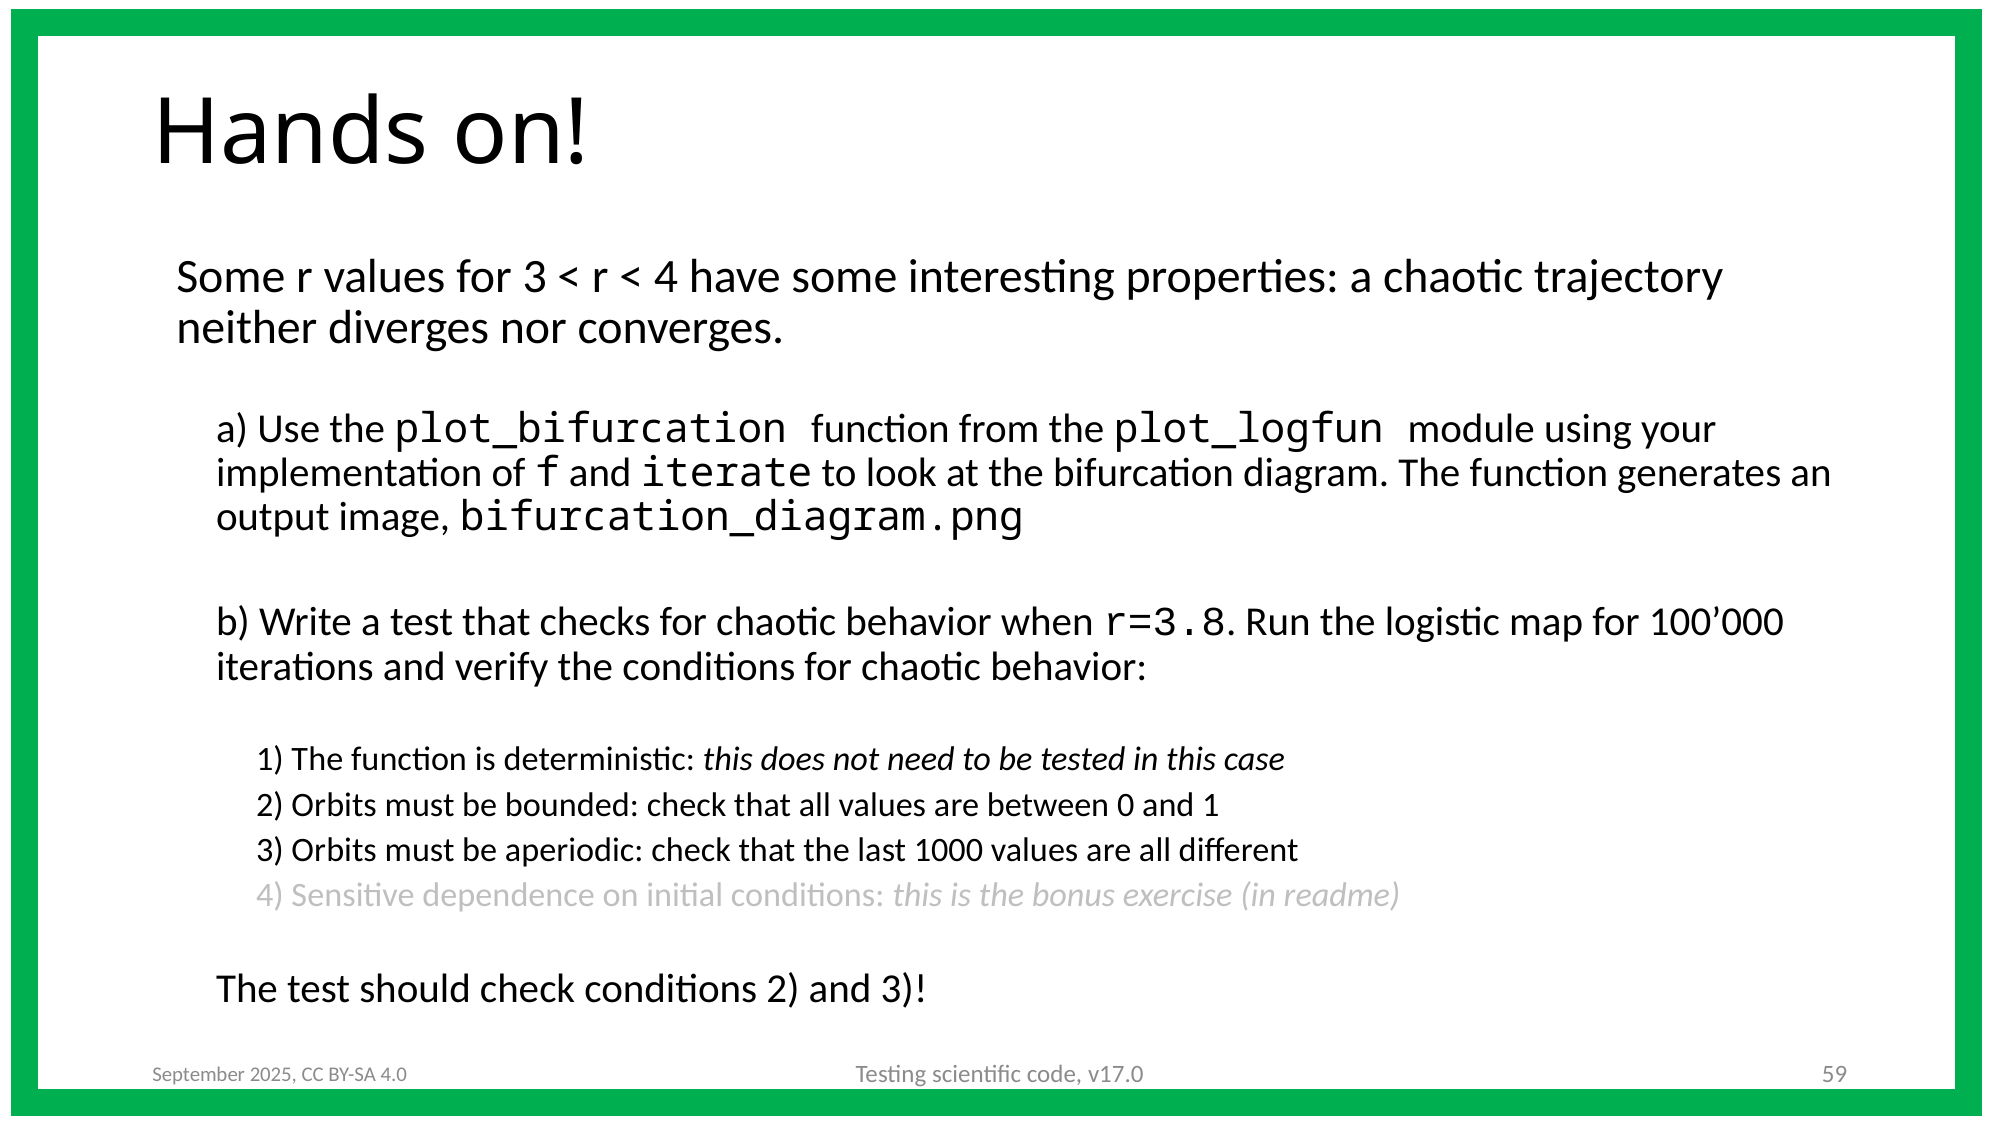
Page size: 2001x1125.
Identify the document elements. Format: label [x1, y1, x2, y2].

text_box [24, 21, 1970, 1104]
